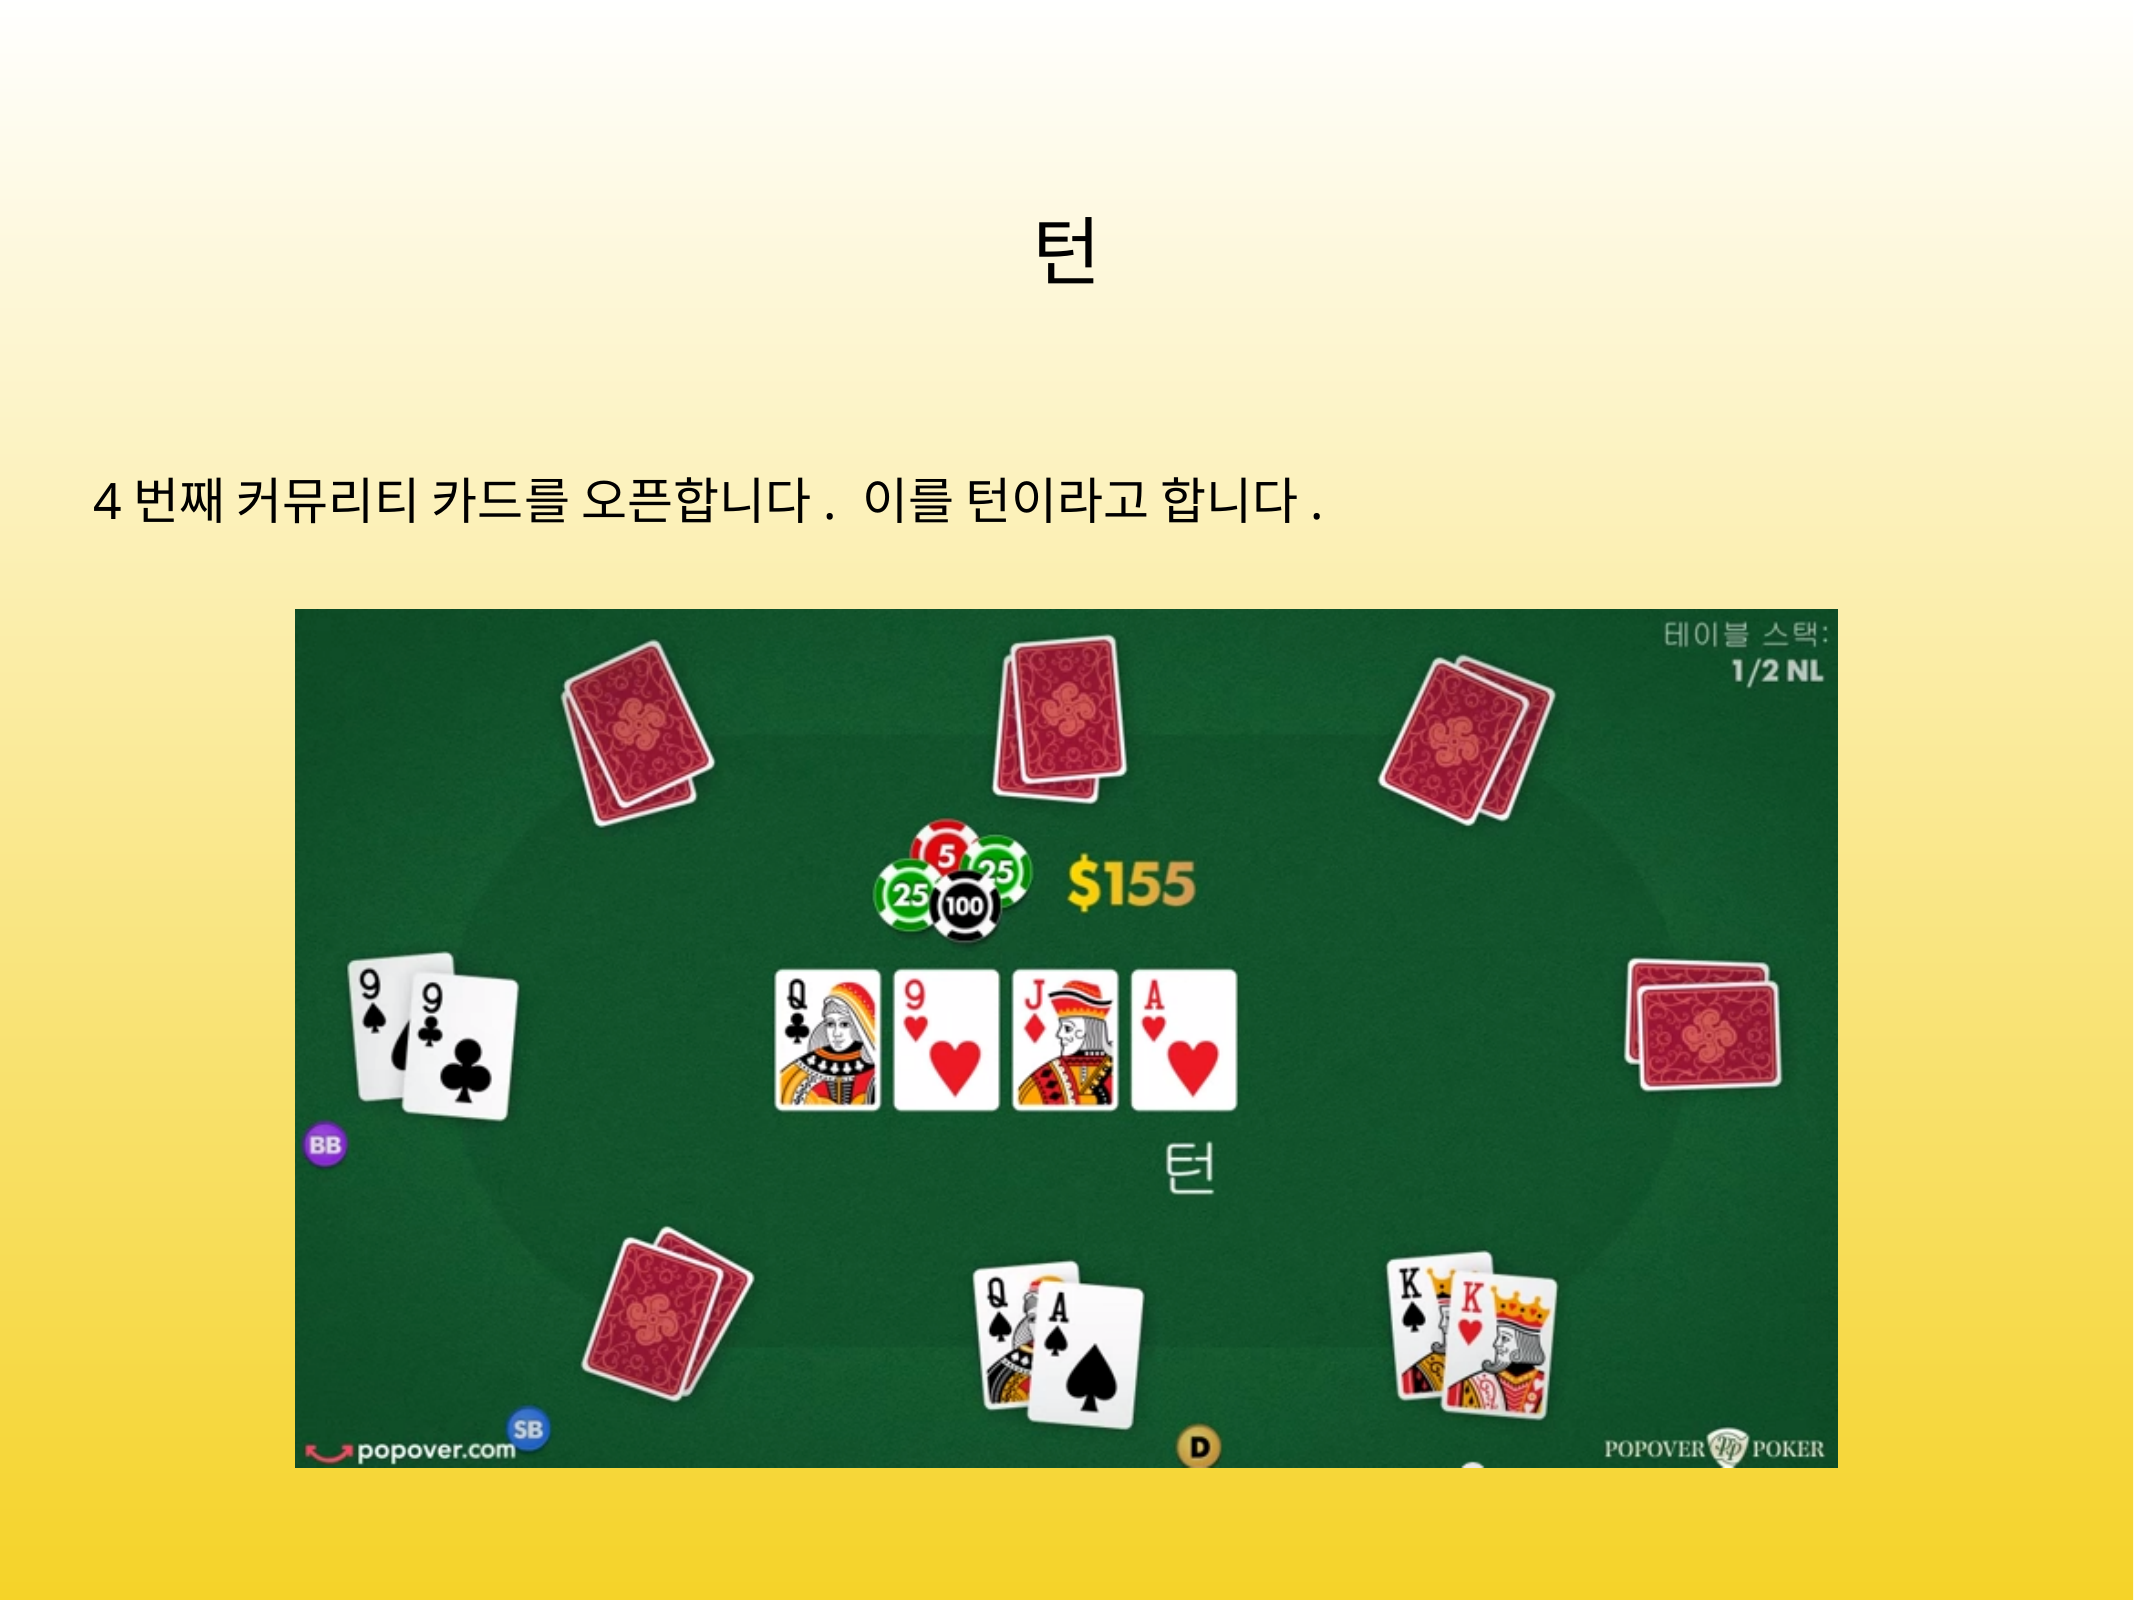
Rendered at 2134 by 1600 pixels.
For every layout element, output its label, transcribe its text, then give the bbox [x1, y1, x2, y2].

text_box 4번째 커뮤리티 카드를 오픈합니다. 이를 턴이라고 합니다. [84, 461, 1333, 538]
text_box 턴 [1023, 196, 1110, 304]
picture [295, 609, 1838, 1469]
